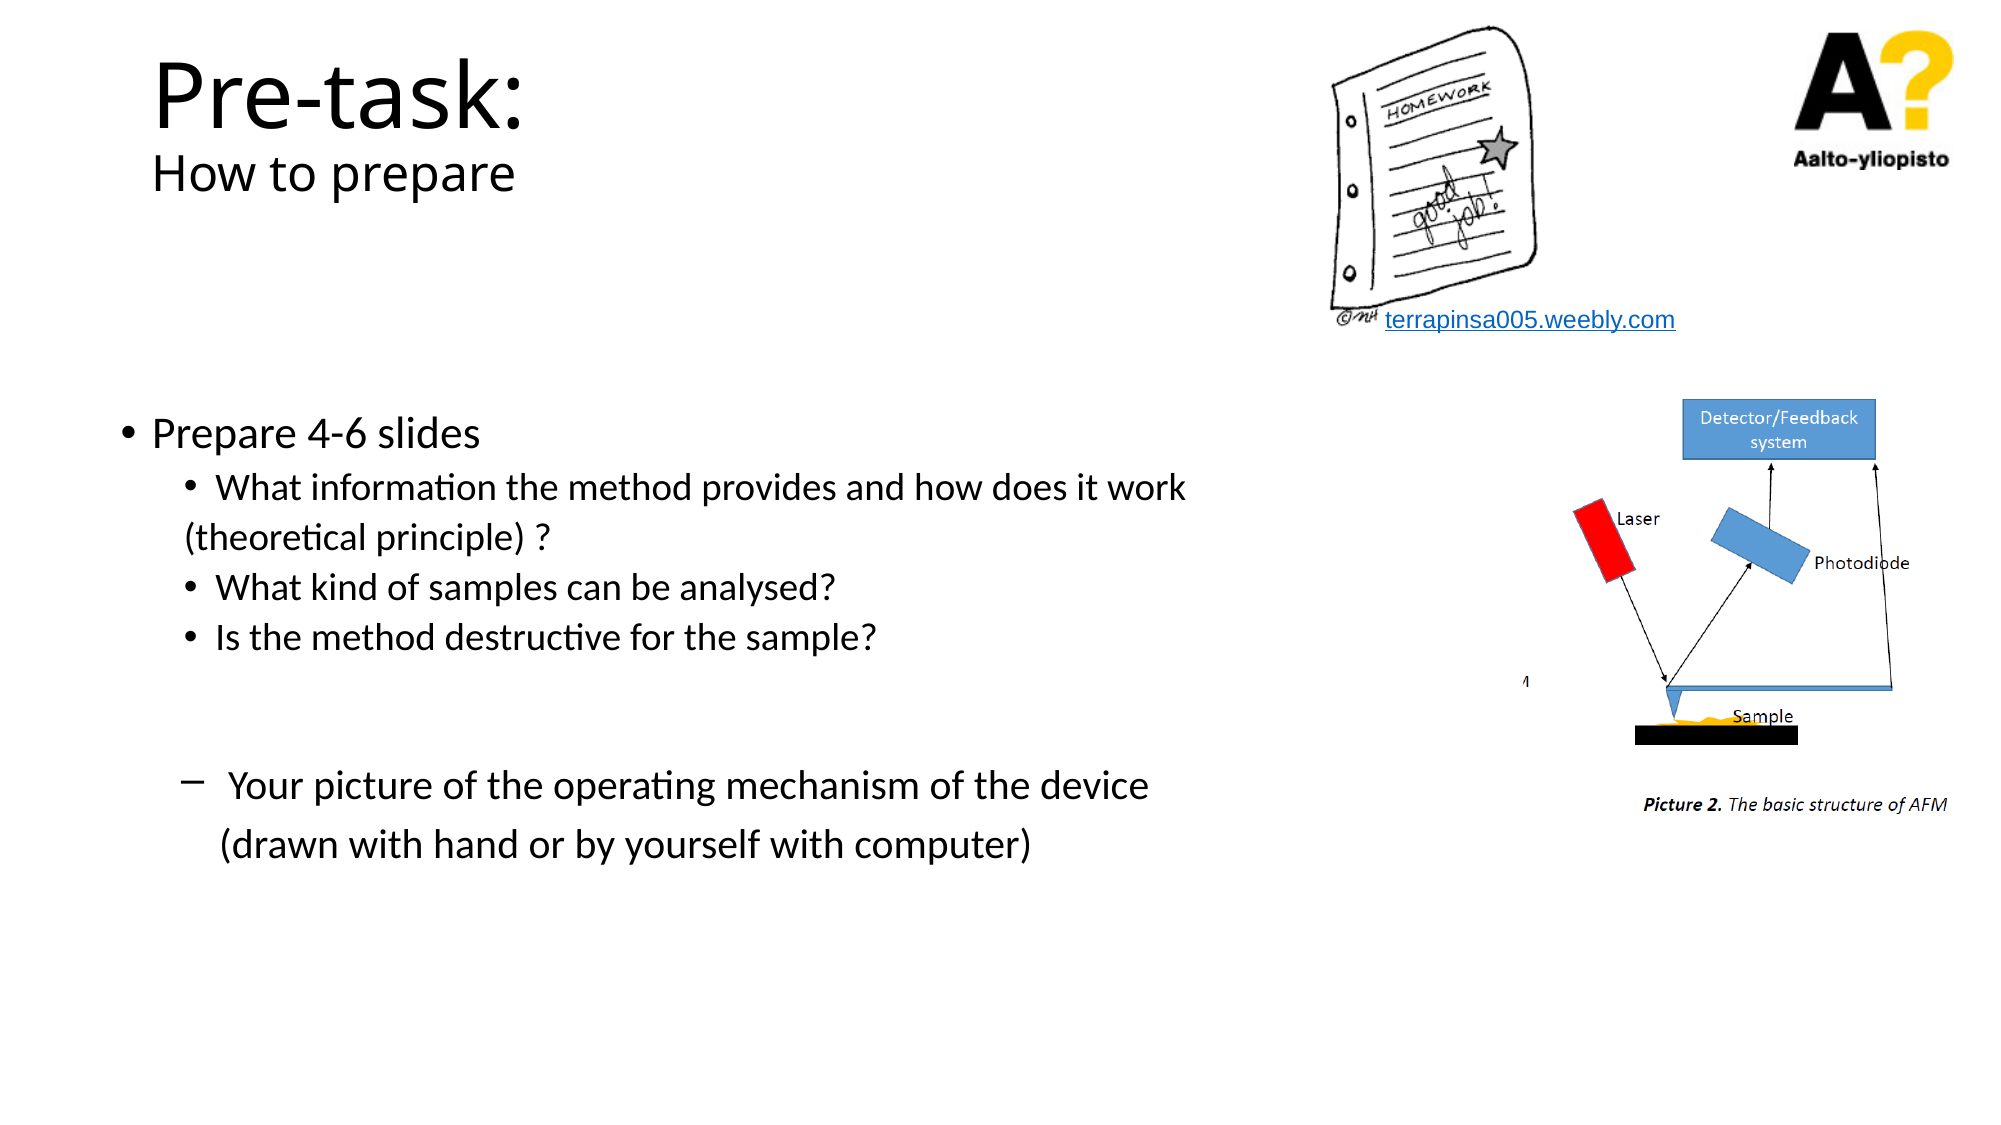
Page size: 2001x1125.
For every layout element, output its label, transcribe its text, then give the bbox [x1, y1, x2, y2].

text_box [1283, 18, 1725, 342]
picture [1862, 30, 1954, 170]
text_box Your picture of the operating mechanism of the device (drawn with hand or by yourself with computer) [106, 758, 1222, 908]
picture [1523, 362, 1969, 833]
list Prepare 4-6 slides What information the method provides and how does it work (theoretical principle) ? What kind of samples can be analysed? Is the method destructive for the sample? [105, 402, 1416, 670]
title Pre-task: How to prepare [136, 17, 1862, 235]
